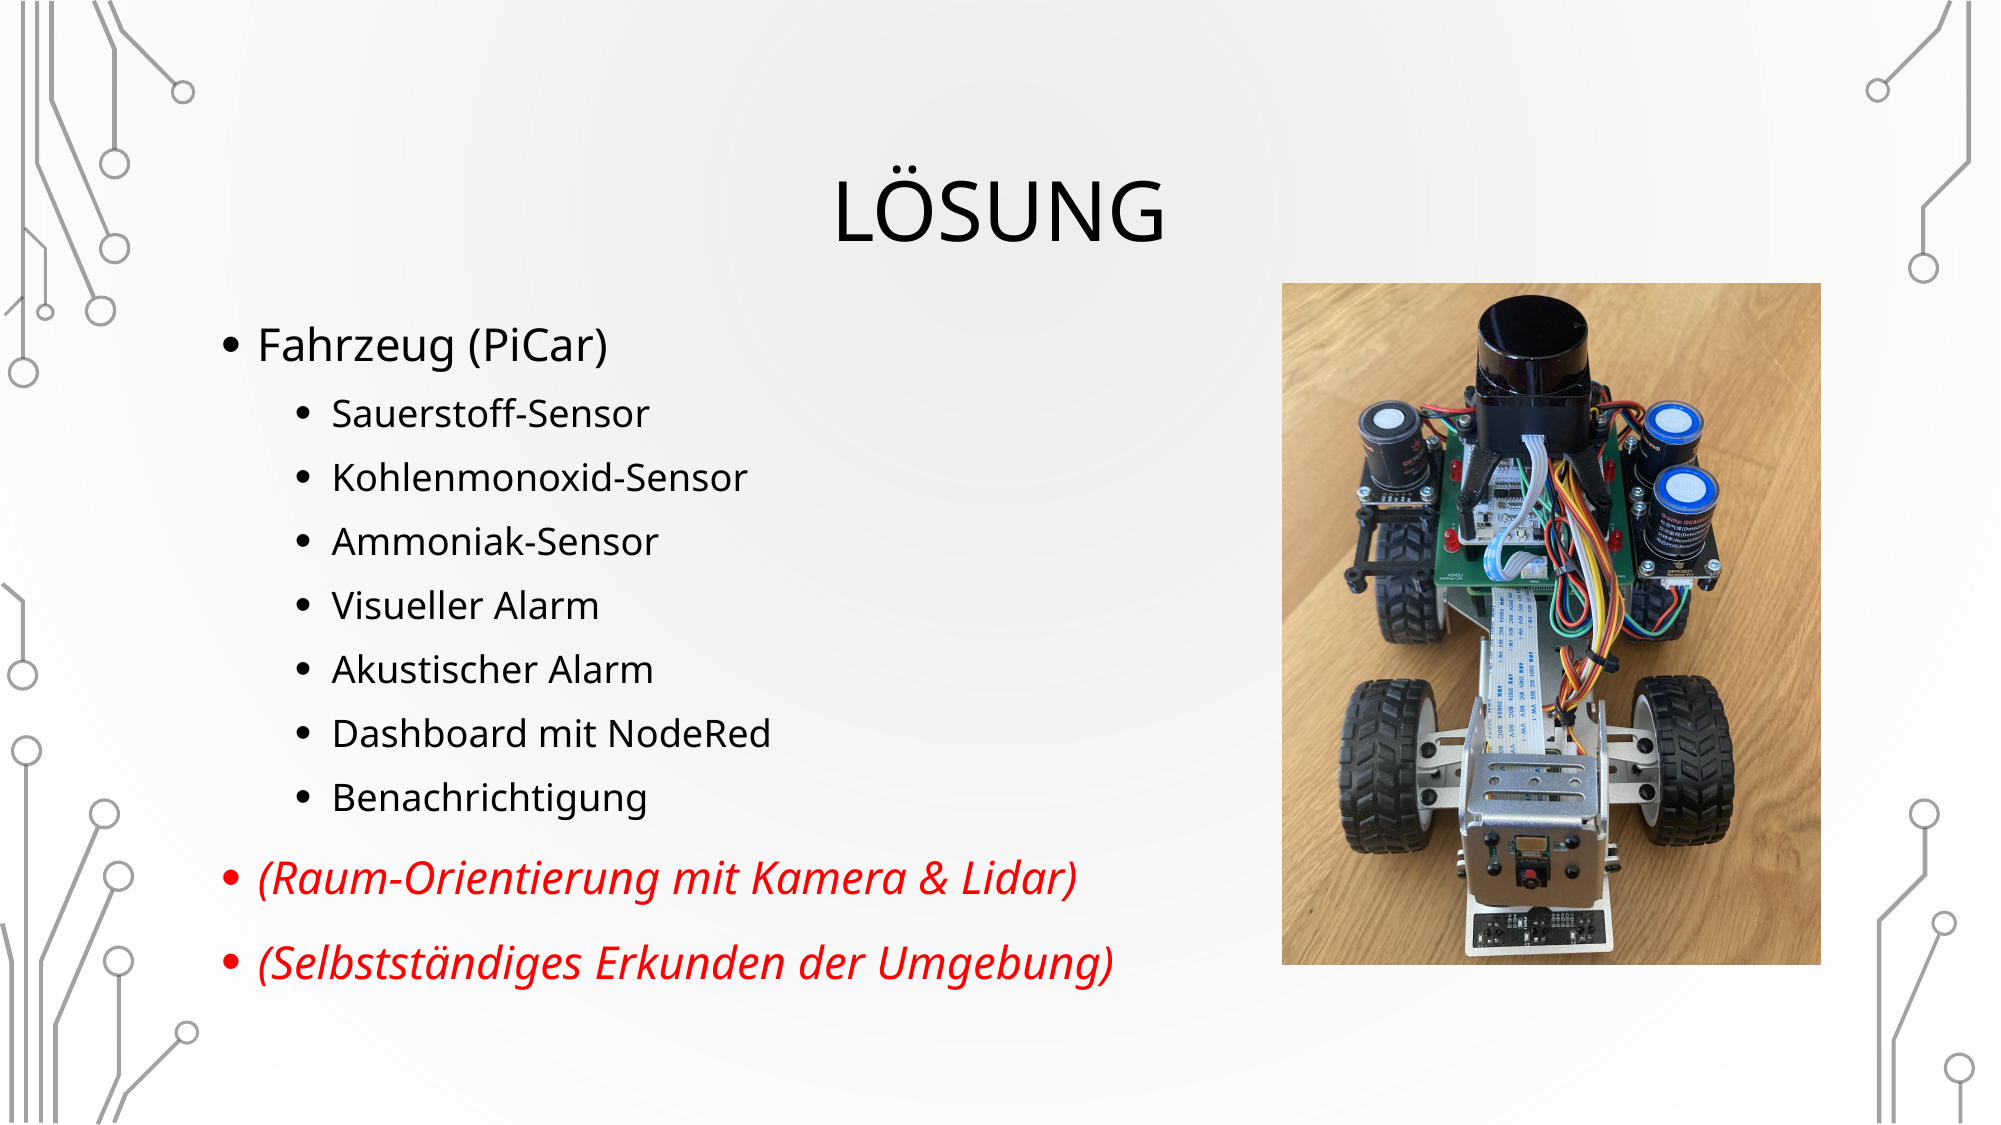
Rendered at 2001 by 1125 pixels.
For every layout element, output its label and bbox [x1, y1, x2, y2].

text_box [0, 0, 201, 1125]
picture [201, 0, 2000, 1125]
text_box [1863, 0, 1976, 1124]
